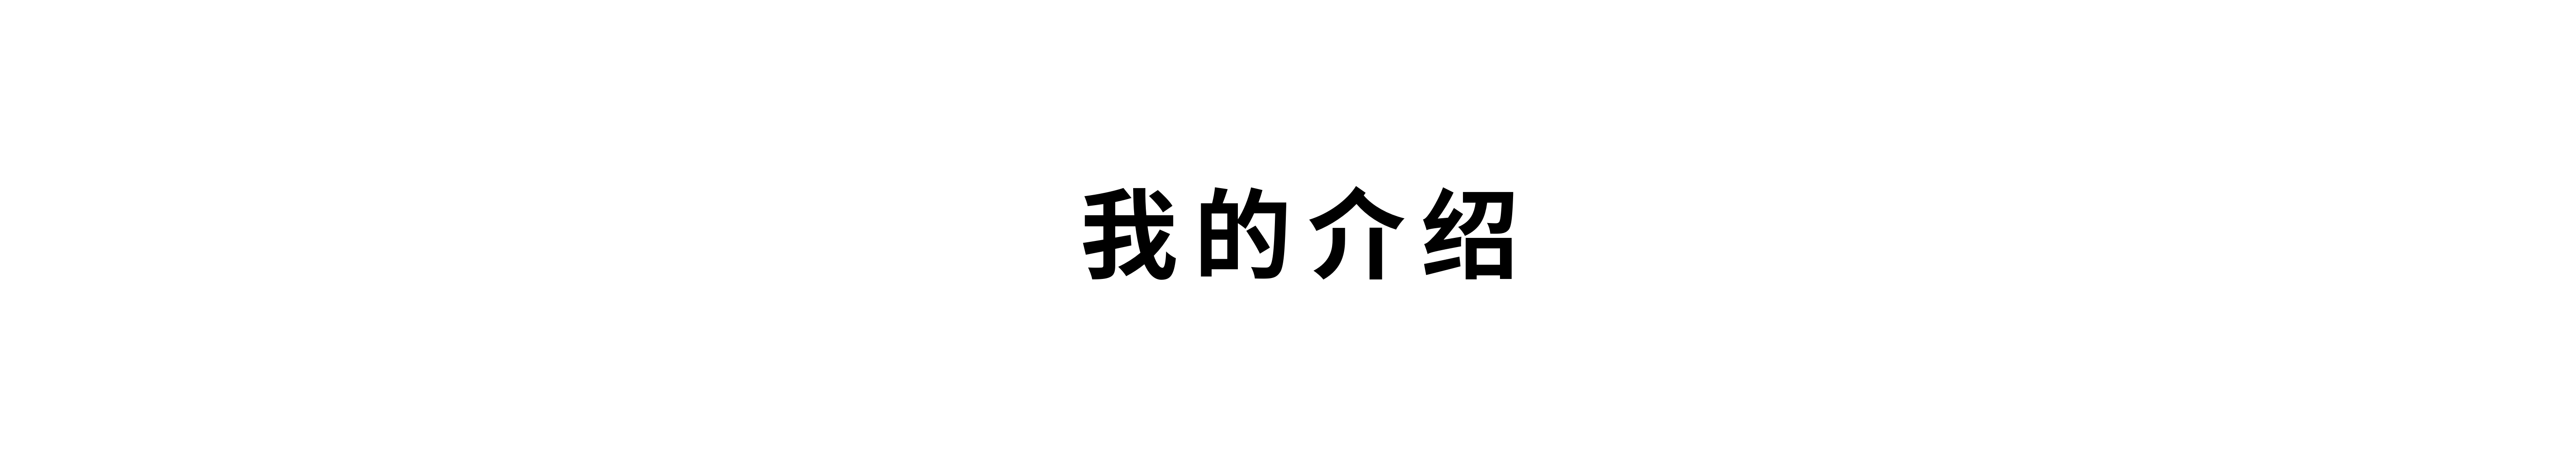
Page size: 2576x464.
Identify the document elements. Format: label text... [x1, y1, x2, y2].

text_box 我 [1073, 169, 1185, 294]
text_box 绍 [1414, 169, 1526, 294]
text_box 的 [1187, 169, 1298, 294]
text_box 介 [1301, 169, 1412, 294]
